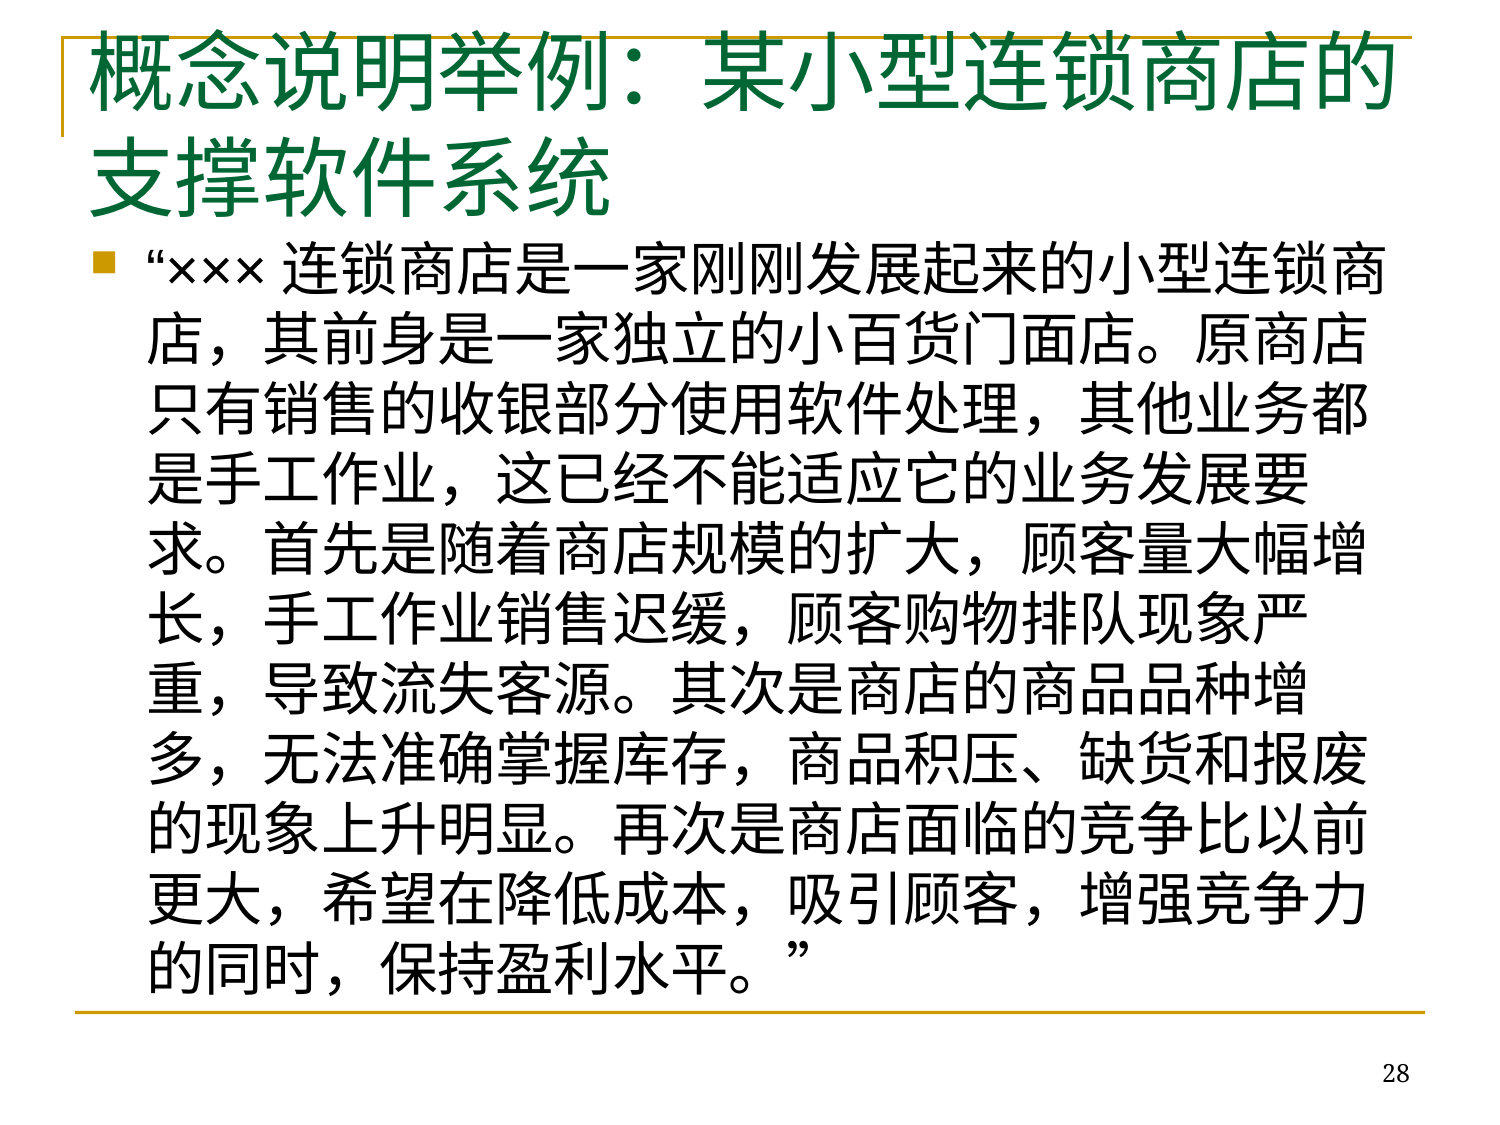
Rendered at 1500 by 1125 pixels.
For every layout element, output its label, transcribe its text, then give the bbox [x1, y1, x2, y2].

title 概念说明举例：某小型连锁商店的支撑软件系统 [72, 9, 1423, 197]
slide_number 28 [1074, 1023, 1426, 1100]
list “×××连锁商店是一家刚刚发展起来的小型连锁商店，其前身是一家独立的小百货门面店。原商店只有销售的收银部分使用软件处理，其他业务都是手工作业，这已经不能适应它的业务发展要求。首先是随着商店规模的扩大，顾客量大幅增长，手工作业销售迟缓，顾客购物排队现象严重，导致流失客源。其次是商店的商品品种增多，无法准确掌握库存，商品积压、缺货和报废的现象上升明显。再次是商店面临的竞争比以前更大，希望在降低成本，吸引顾客，增强竞争力的同时，保持盈利水平。” [75, 224, 1425, 969]
